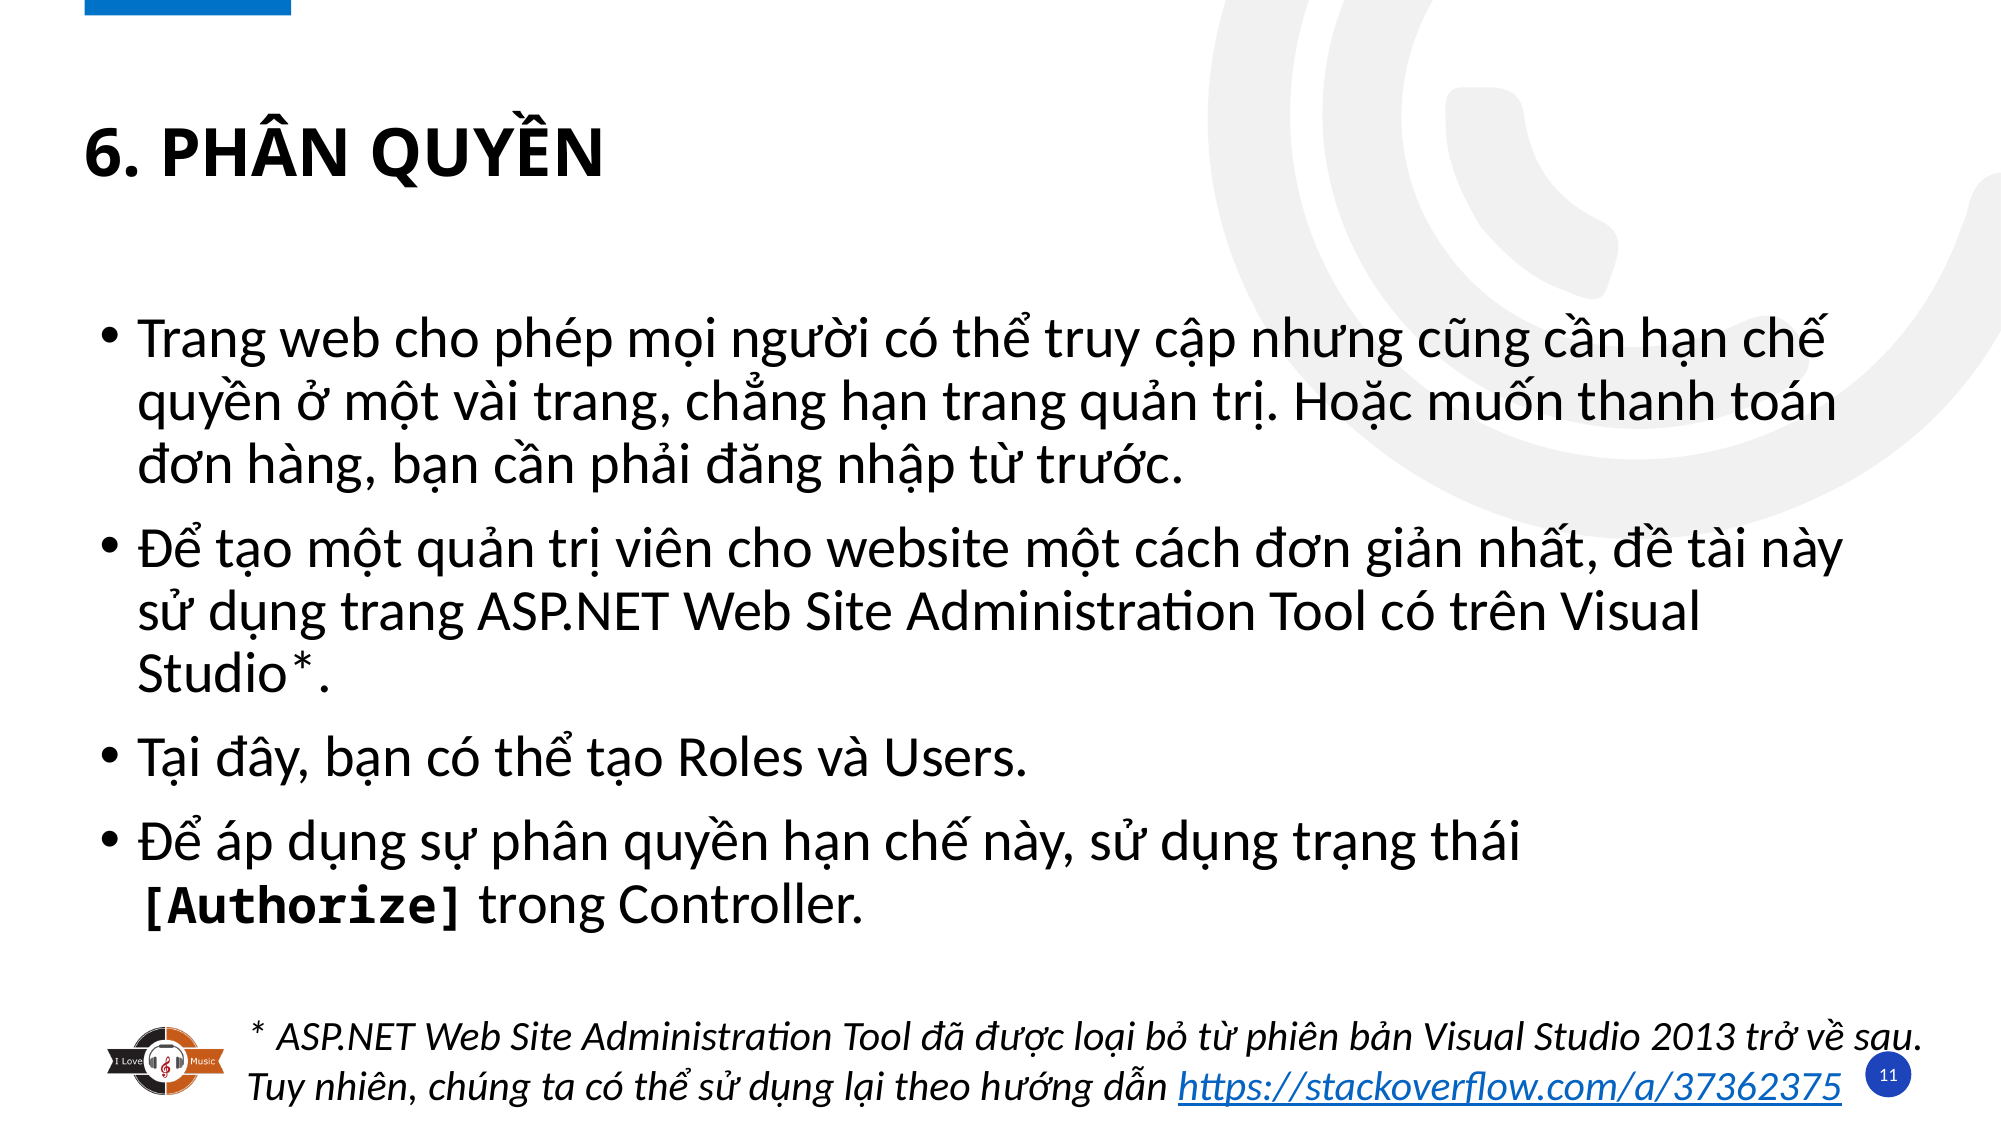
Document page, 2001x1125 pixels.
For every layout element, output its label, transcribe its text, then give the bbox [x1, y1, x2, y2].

title 6. Phân quyền [84, 40, 1914, 192]
text_box * ASP.NET Web Site Administration Tool đã được loại bỏ từ phiên bản Visual Studio 2013 trở về sau. Tuy nhiên, chúng ta có thể sử dụng lại theo hướng dẫn https://stackoverflow.com/a/37362375 [231, 1000, 1940, 1116]
picture [107, 1027, 224, 1095]
list Trang web cho phép mọi người có thể truy cập nhưng cũng cần hạn chế quyền ở một vài trang, chẳng hạn trang quản trị. Hoặc muốn thanh toán đơn hàng, bạn cần phải đăng nhập từ trước. Để tạo một quản trị viên cho website một cách đơn giản nhất, đề tài này sử dụng trang ASP.NET Web Site Administration Tool có trên Visual Studio*. Tại đây, bạn có thể tạo Roles và Users. Để áp dụng sự phân quyền hạn chế này, sử dụng trạng thái [Authorize] trong Controller. [84, 299, 1863, 1014]
